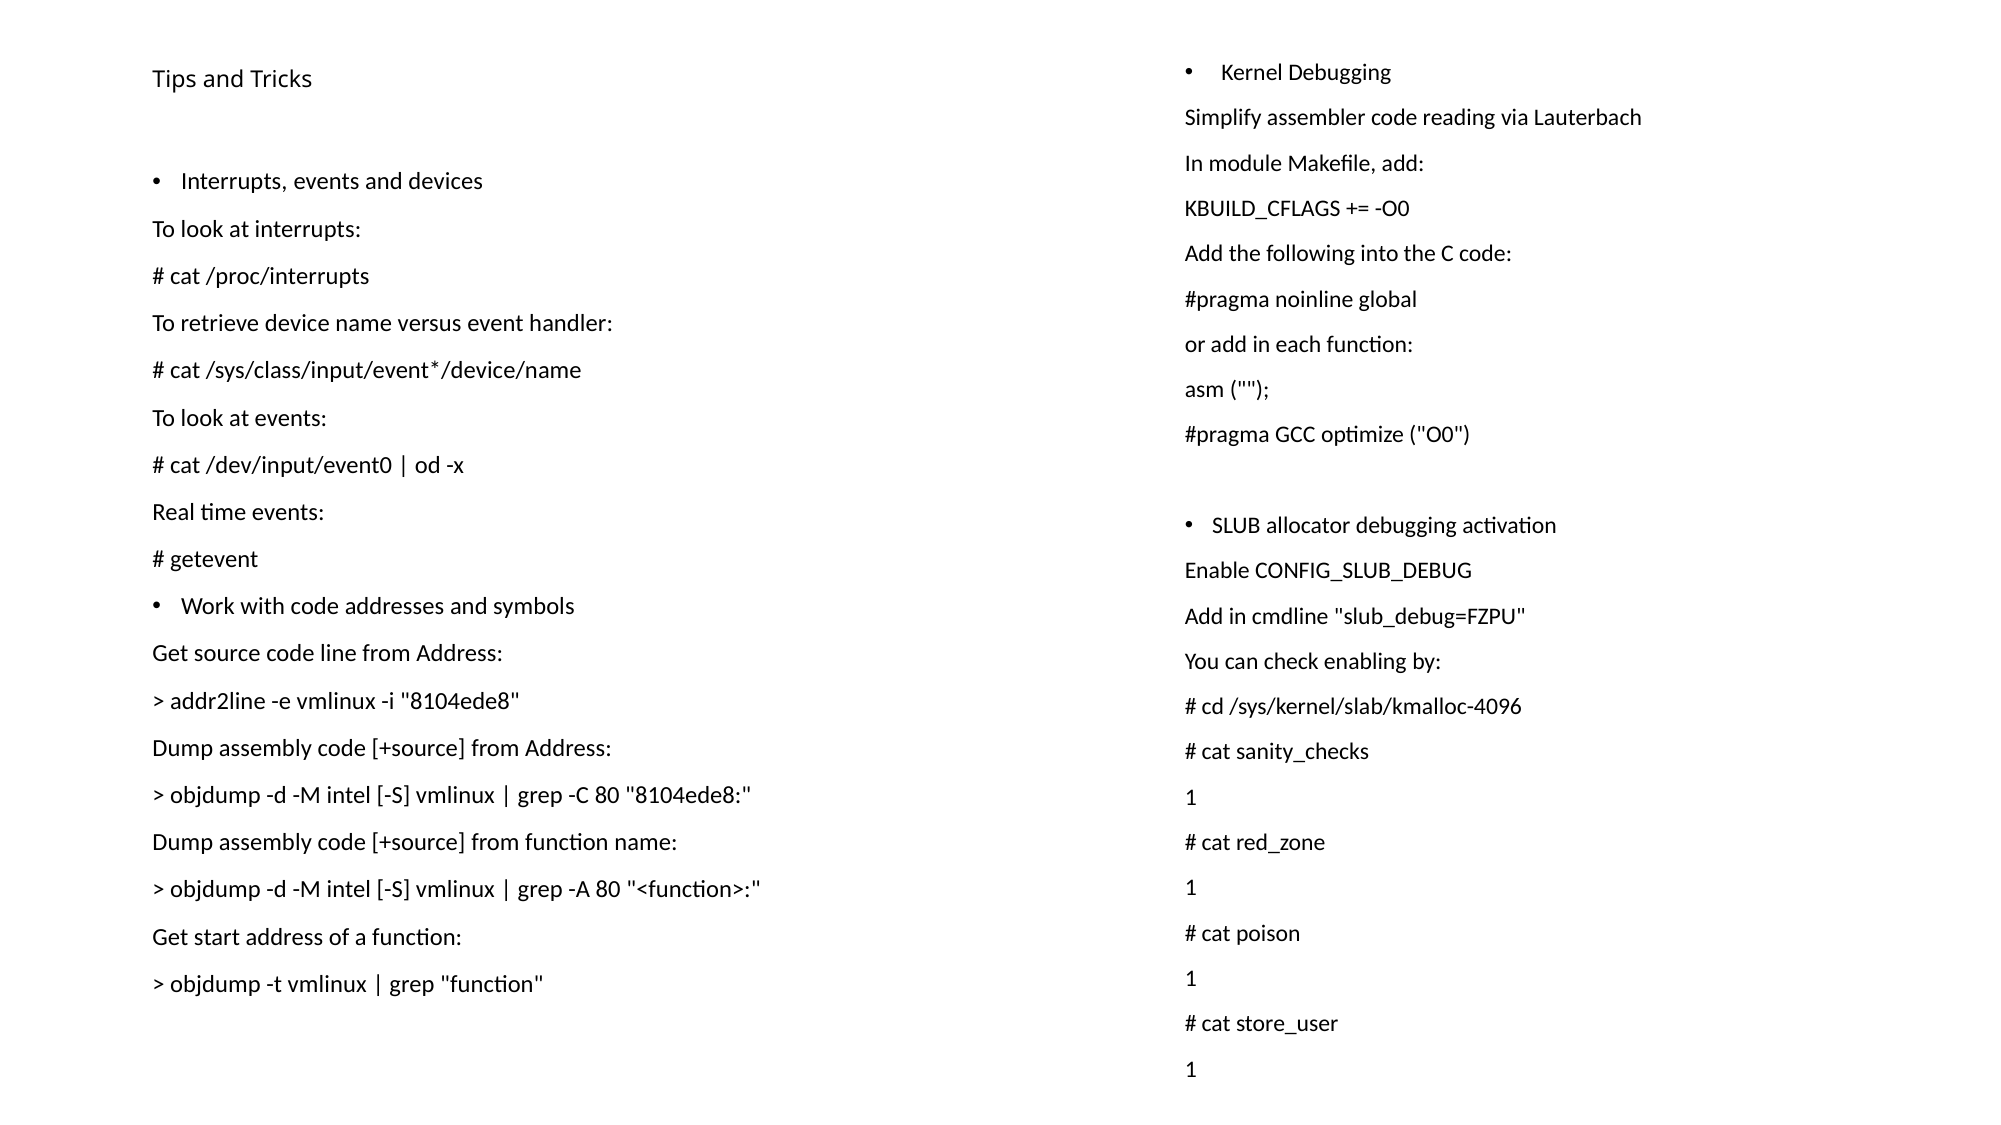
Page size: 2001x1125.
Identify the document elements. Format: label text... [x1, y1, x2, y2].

list Kernel Debugging Simplify assembler code reading via Lauterbach In module Makefile, add: KBUILD_CFLAGS += -O0 Add the following into the C code: #pragma noinline global or add in each function: asm (""); #pragma GCC optimize ("O0") SLUB allocator debugging activation Enable CONFIG_SLUB_DEBUG Add in cmdline "slub_debug=FZPU" You can check enabling by: # cd /sys/kernel/slab/kmalloc-4096 # cat sanity_checks 1 # cat red_zone 1 # cat poison 1 # cat store_user 1 [1169, 52, 1957, 1091]
list Interrupts, events and devices To look at interrupts: # cat /proc/interrupts To retrieve device name versus event handler: # cat /sys/class/input/event*/device/name To look at events: # cat /dev/input/event0 | od -x Real time events: # getevent Work with code addresses and symbols Get source code line from Address: > addr2line -e vmlinux -i "8104ede8" Dump assembly code [+source] from Address: > objdump -d -M intel [-S] vmlinux | grep -C 80 "8104ede8:" Dump assembly code [+source] from function name: > objdump -d -M intel [-S] vmlinux | grep -A 80 "<function>:" Get start address of a function: > objdump -t vmlinux | grep "function" [137, 161, 988, 1014]
title Tips and Tricks [137, 59, 1169, 101]
